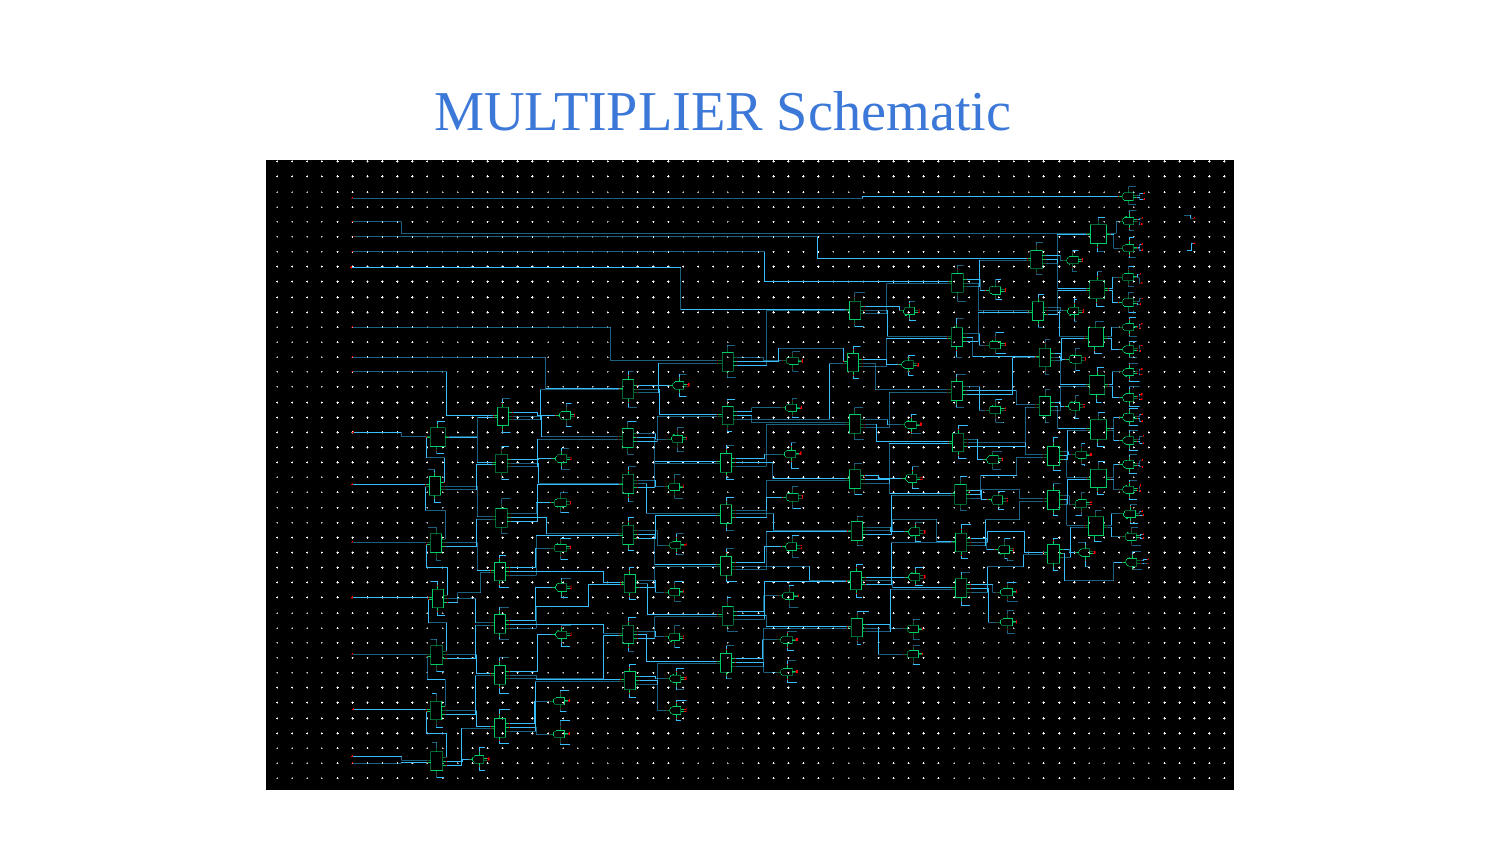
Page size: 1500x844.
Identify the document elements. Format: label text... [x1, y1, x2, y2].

title MULTIPLIER Schematic [419, 59, 1053, 158]
picture [266, 159, 1234, 790]
